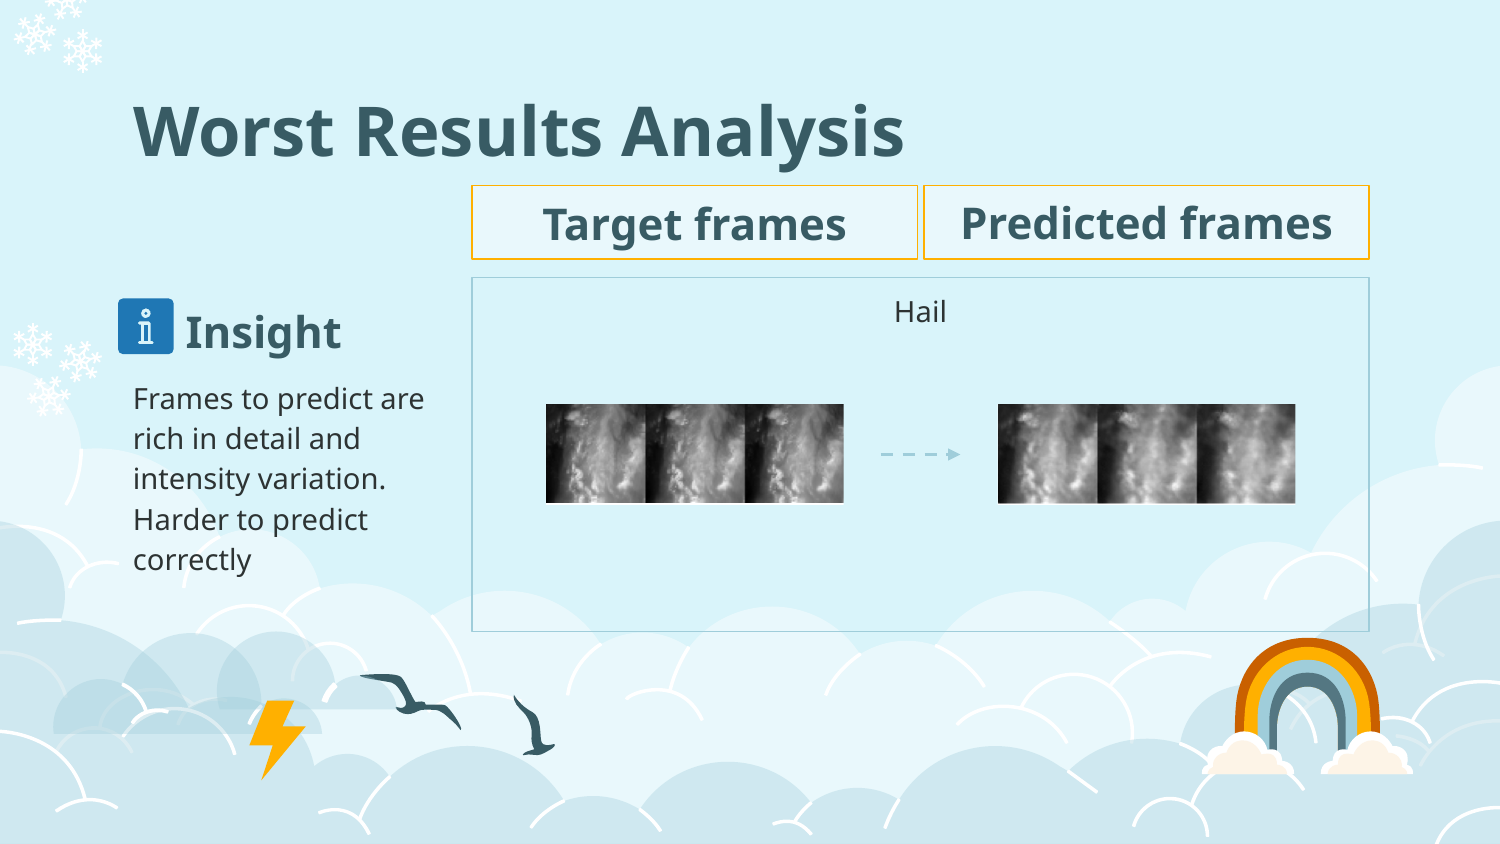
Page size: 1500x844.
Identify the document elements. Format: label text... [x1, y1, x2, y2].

text_box Predicted frames [923, 185, 1370, 259]
text_box Hail [753, 278, 1089, 343]
text_box Insight [170, 278, 552, 372]
text_box Frames to predict are rich in detail and intensity variation. Harder to predict correctly [118, 362, 462, 582]
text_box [401, 673, 557, 756]
picture [545, 404, 844, 505]
text_box Target frames [472, 185, 918, 260]
picture [997, 404, 1296, 505]
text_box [52, 631, 398, 781]
text_box [471, 277, 1370, 632]
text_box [1200, 637, 1415, 775]
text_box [117, 298, 174, 355]
title Worst Results Analysis [118, 72, 1382, 167]
